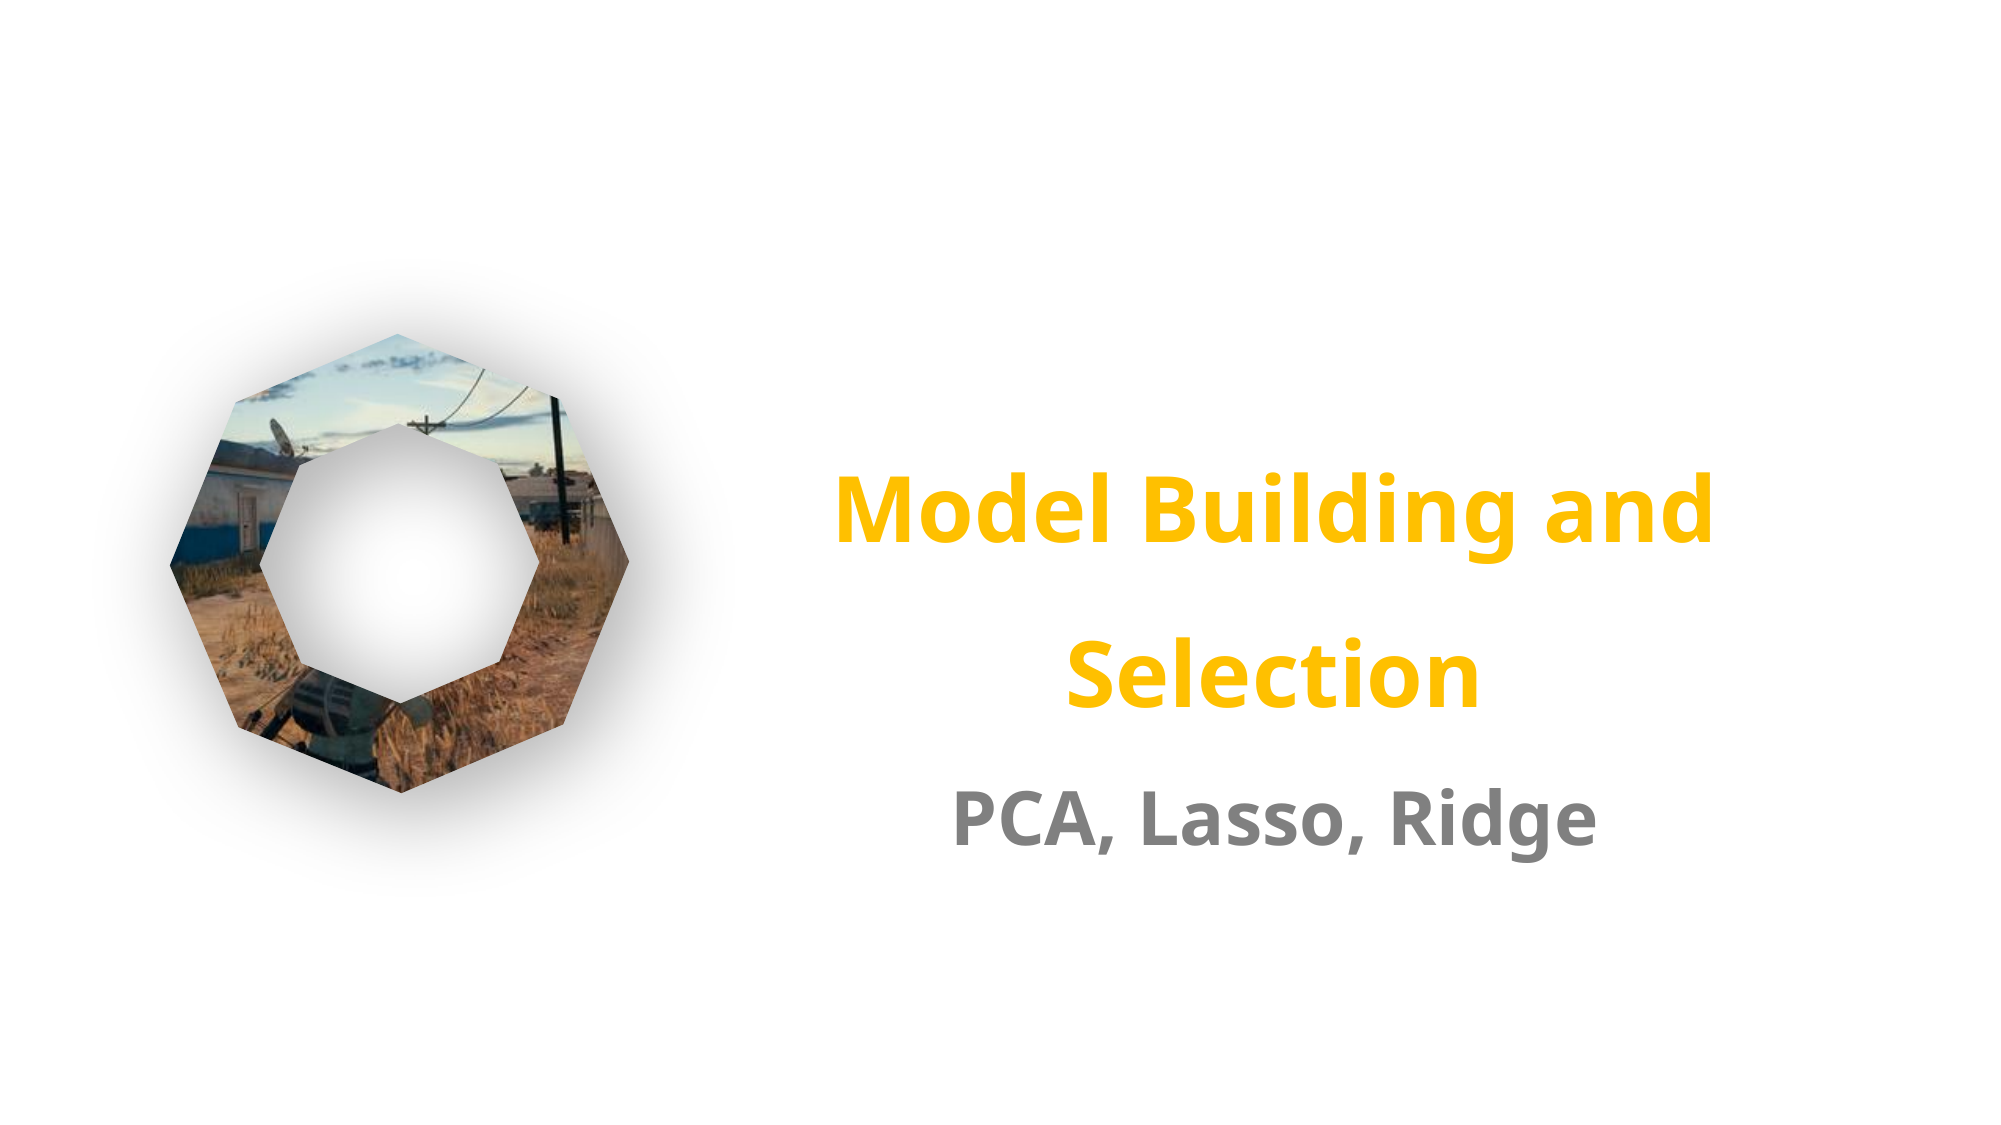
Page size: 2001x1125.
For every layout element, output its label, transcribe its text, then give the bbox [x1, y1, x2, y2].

picture [169, 333, 630, 794]
text_box Model Building and Selection PCA, Lasso, Ridge [796, 388, 1753, 868]
title [630, 346, 2000, 564]
